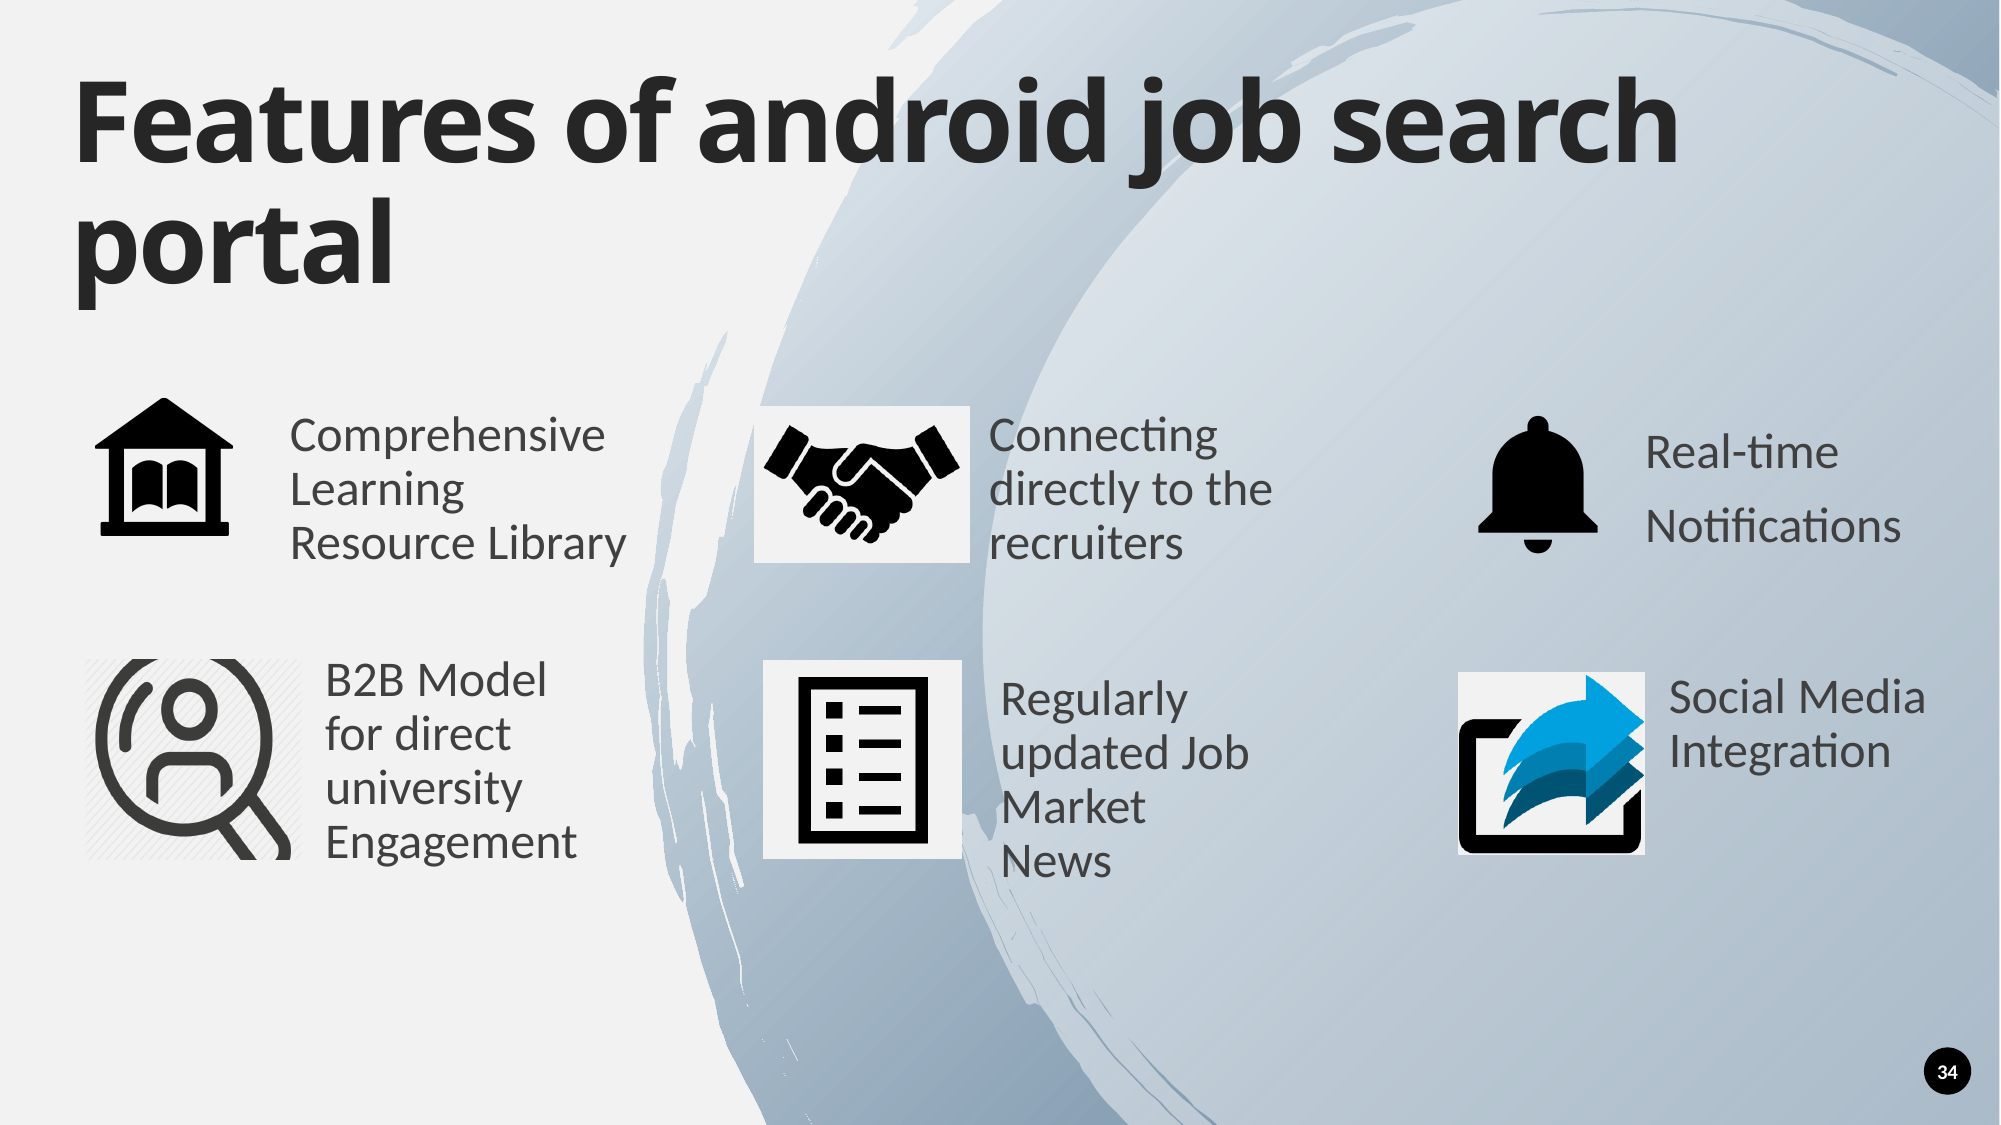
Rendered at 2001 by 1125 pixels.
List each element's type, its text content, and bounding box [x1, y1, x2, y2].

list Social Media Integration [1668, 672, 1948, 854]
picture [1457, 671, 1645, 855]
picture [763, 660, 963, 860]
list B2B Model for direct university Engagement [325, 672, 581, 870]
picture [95, 397, 233, 536]
list Regularly updated Job Market News [1000, 672, 1259, 889]
list Comprehensive Learning Resource Library [289, 399, 633, 571]
picture [753, 405, 970, 563]
list Connecting directly to the recruiters [988, 413, 1339, 571]
picture [83, 659, 303, 860]
picture [1457, 406, 1618, 563]
list Real-time Notifications [1645, 396, 1927, 554]
slide_number 34 [1923, 1047, 1972, 1095]
title Features of android job search portal [70, 70, 1925, 303]
